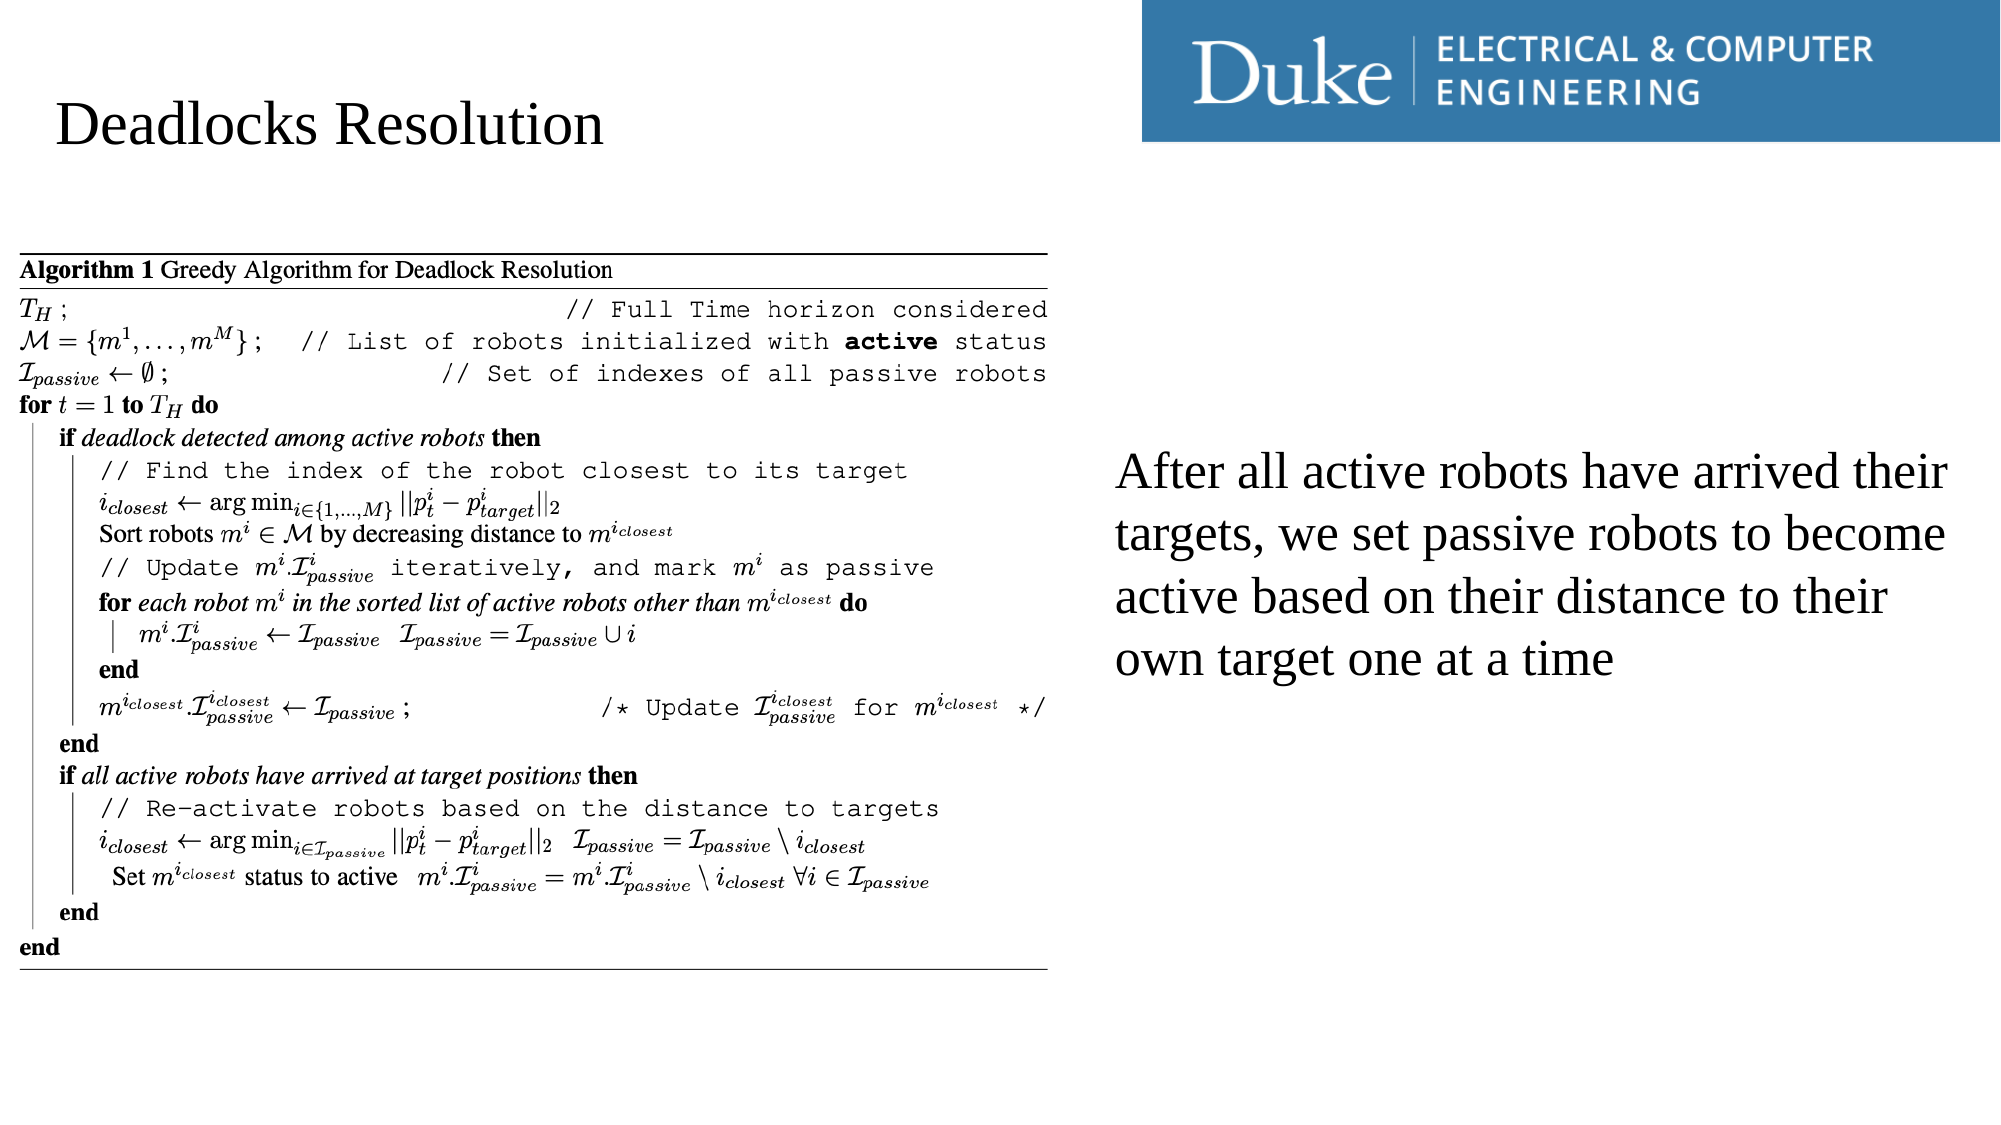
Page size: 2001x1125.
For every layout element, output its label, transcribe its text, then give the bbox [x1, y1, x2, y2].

picture [0, 232, 1059, 986]
text_box Deadlocks Resolution [40, 75, 621, 165]
text_box After all active robots have arrived their targets, we set passive robots to become active based on their distance to their own target one at a time [1099, 428, 2000, 694]
picture [1141, 0, 2001, 144]
